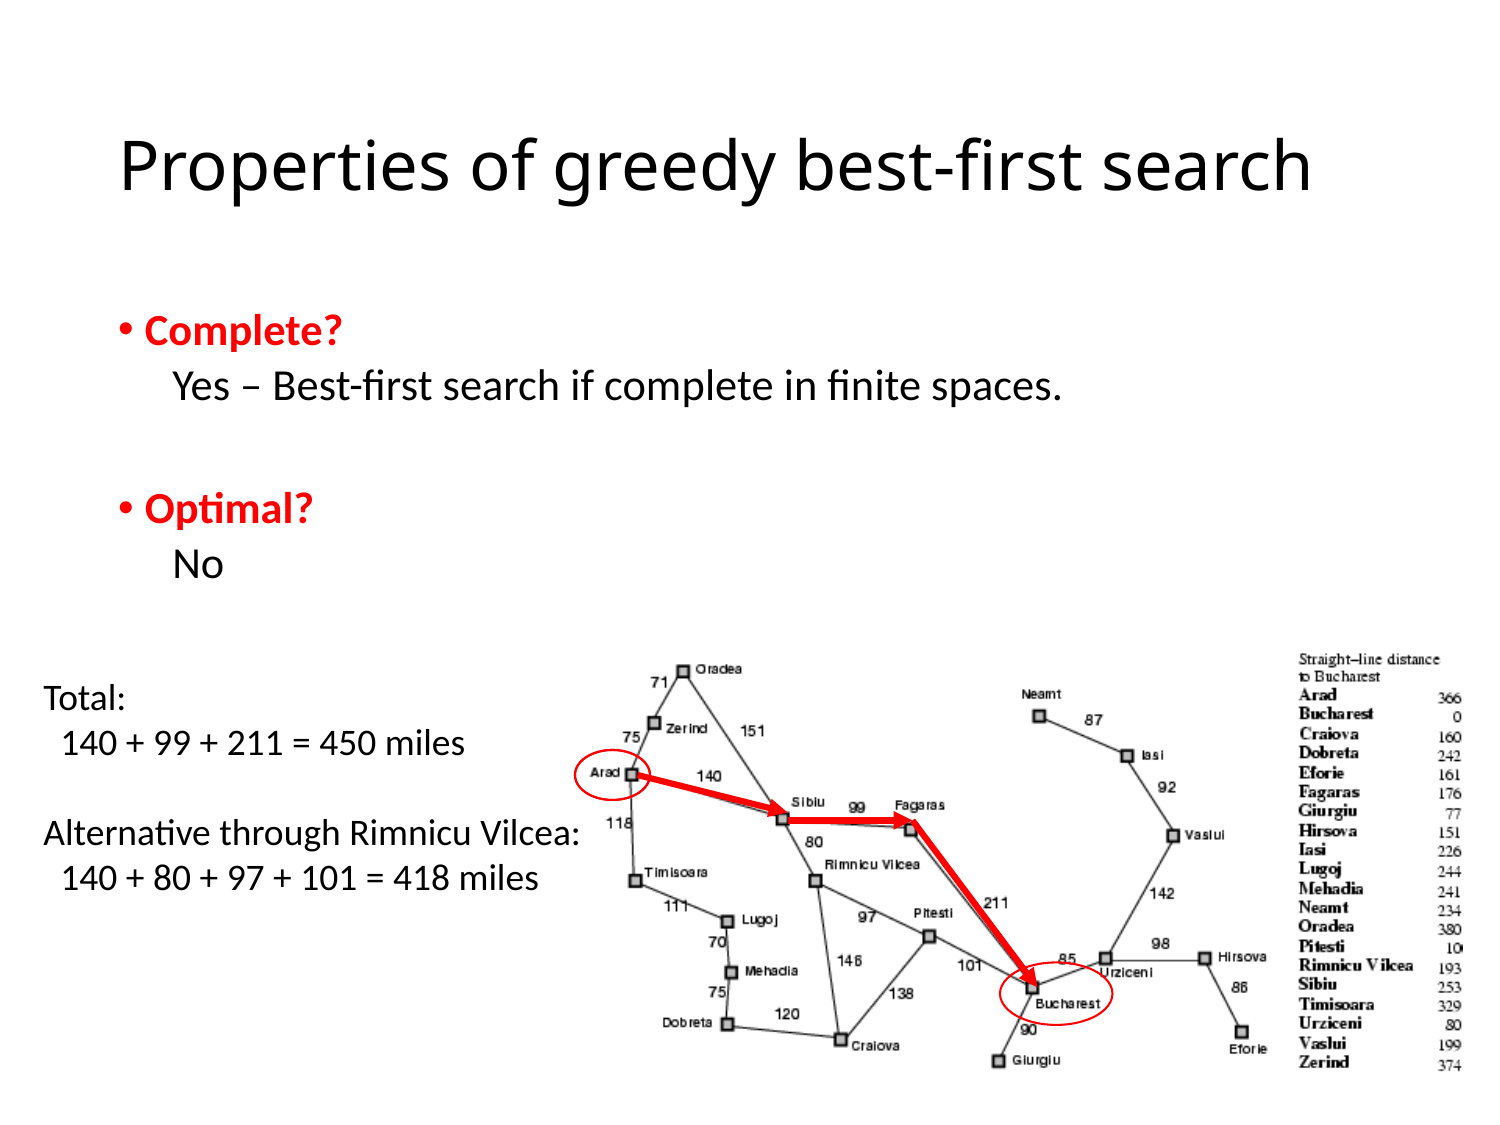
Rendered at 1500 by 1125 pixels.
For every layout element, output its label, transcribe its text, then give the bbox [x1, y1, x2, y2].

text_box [912, 820, 1038, 988]
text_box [637, 774, 788, 813]
title Properties of greedy best-first search [103, 59, 1397, 278]
text_box Total: 140 + 99 + 211 = 450 miles Alternative through Rimnicu Vilcea: 140 + 80 + 97 + 101 = 418 miles [28, 665, 587, 906]
text_box [573, 755, 587, 795]
list Complete? Yes – Best-first search if complete in finite spaces. Optimal? No [103, 299, 1397, 597]
picture [587, 649, 1463, 1079]
